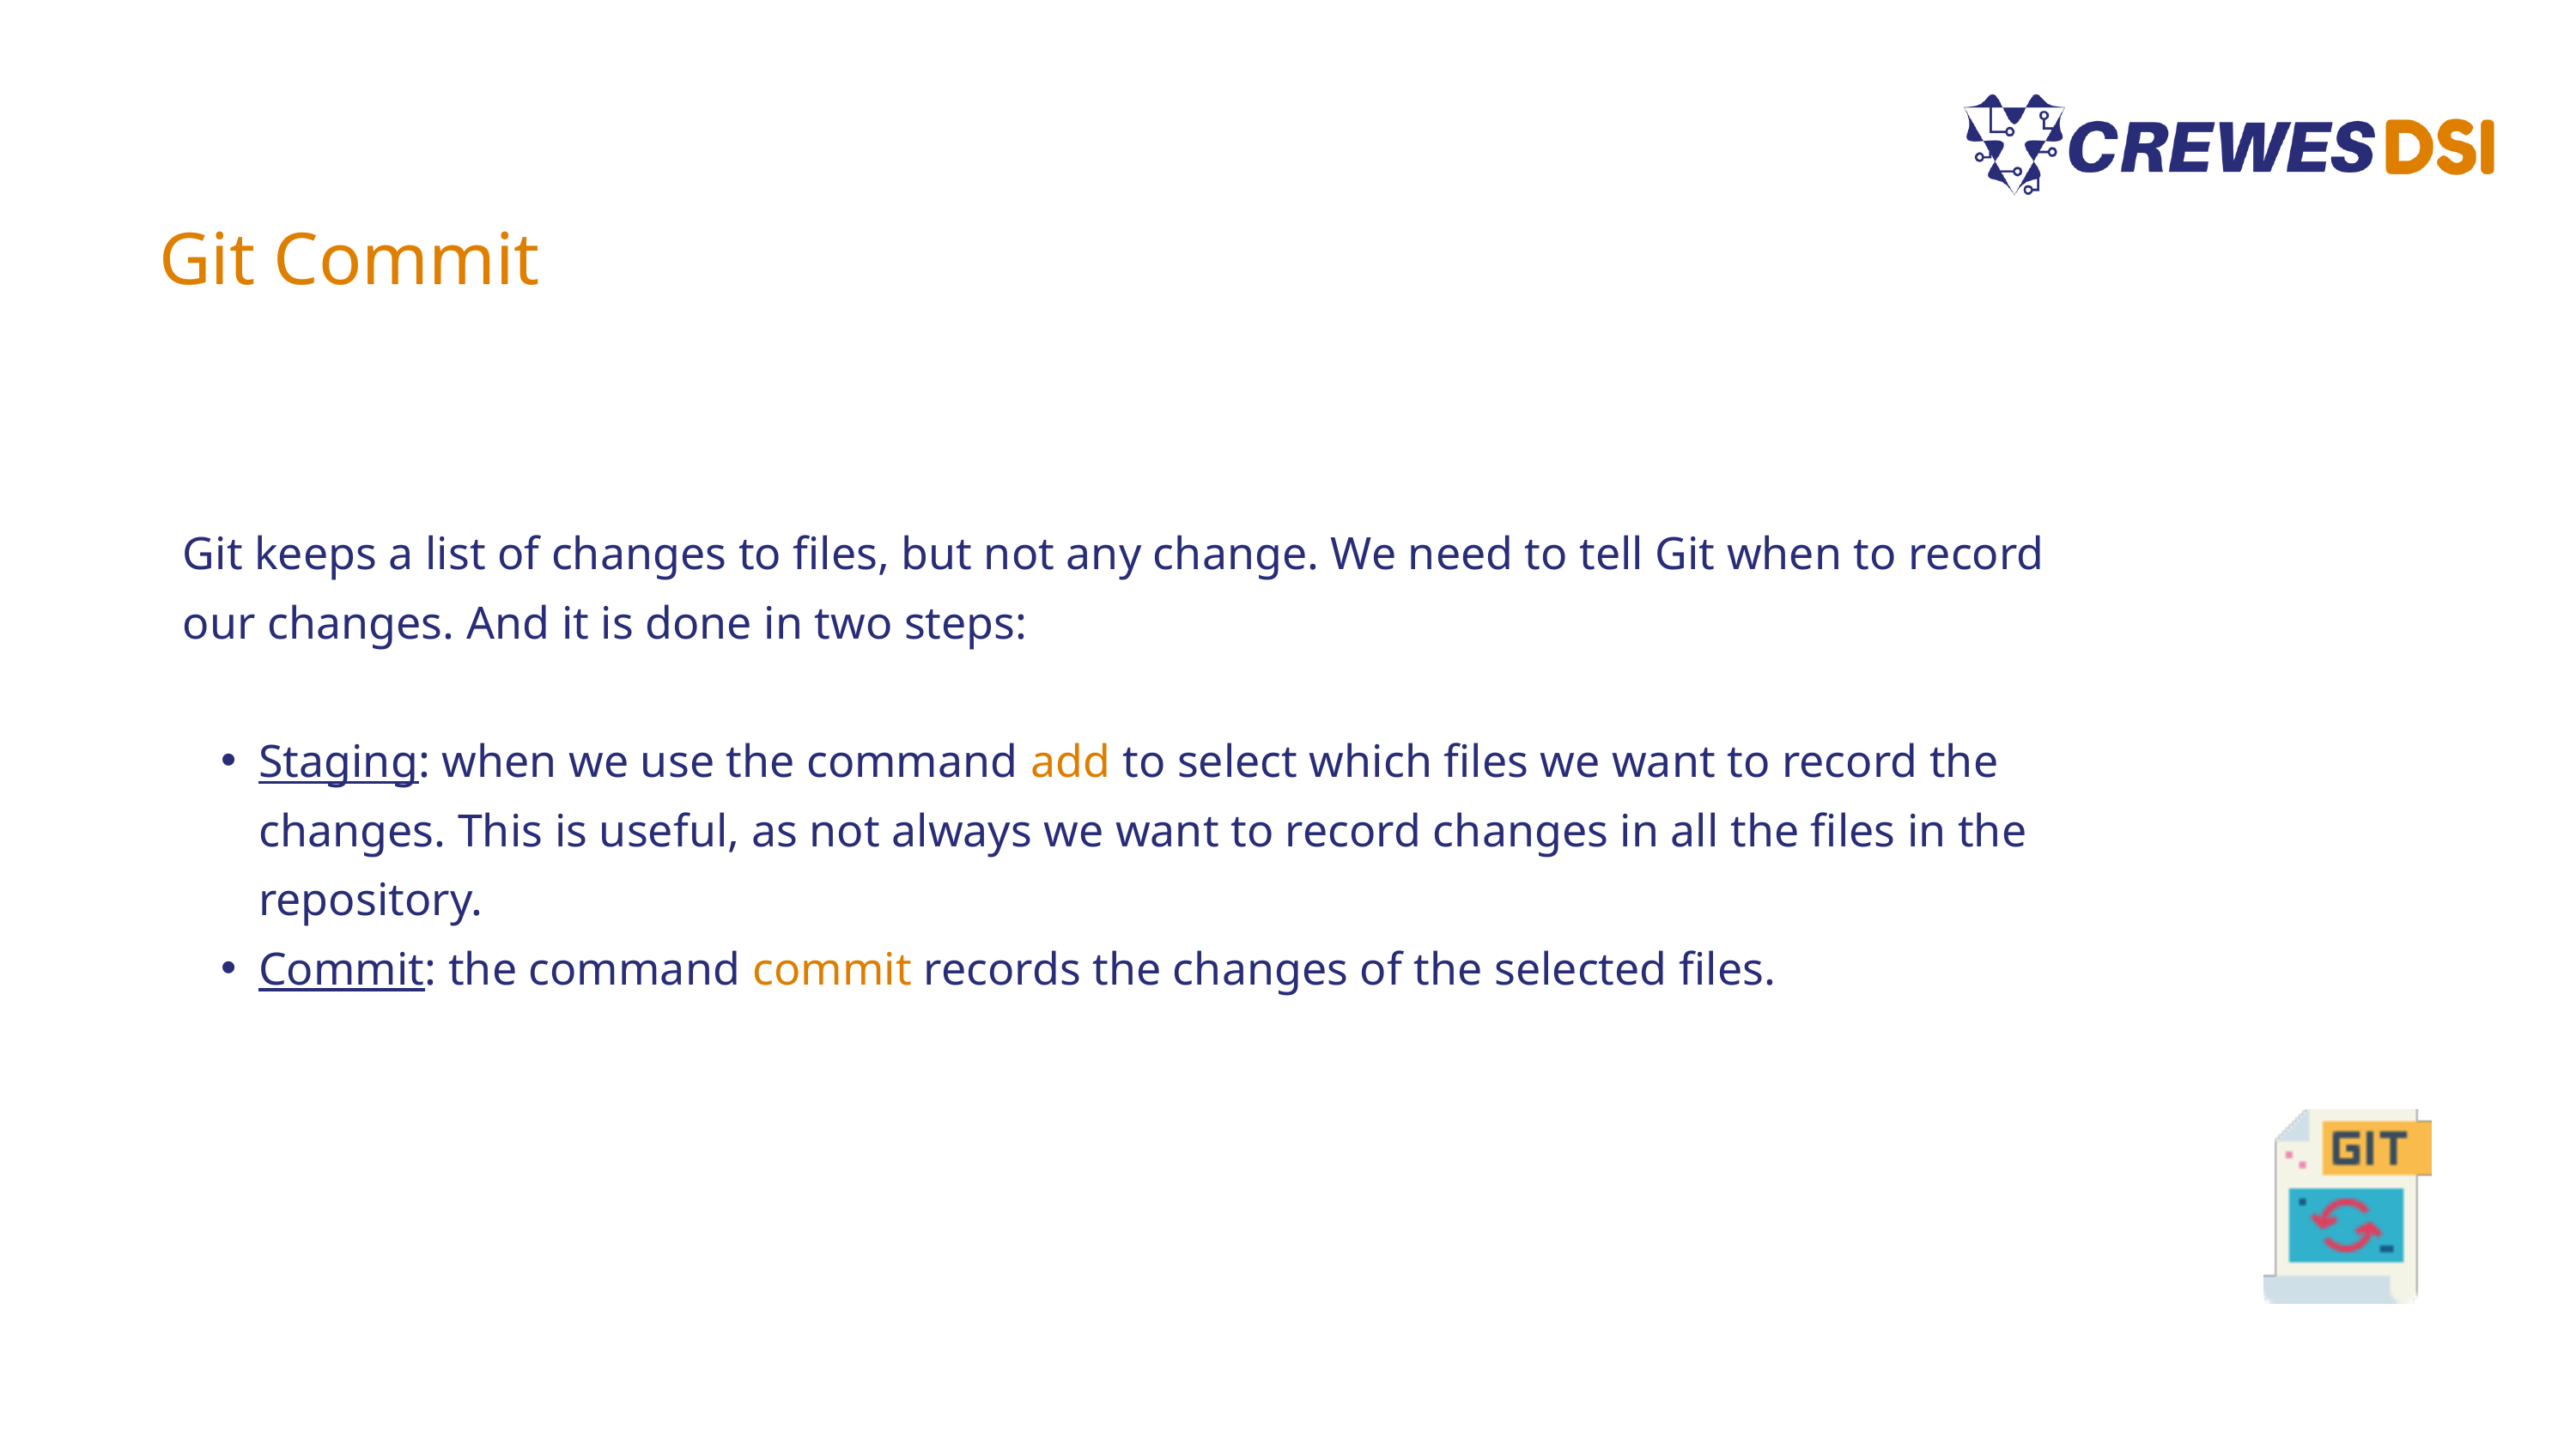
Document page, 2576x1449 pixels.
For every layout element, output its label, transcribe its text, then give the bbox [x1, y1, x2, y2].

picture [2263, 1109, 2432, 1304]
text_box Git Commit [159, 198, 600, 299]
picture [1949, 79, 2510, 211]
text_box Git keeps a list of changes to files, but not any change. We need to tell Git when to record our changes. And it is done in two steps: Staging: when we use the command add to select which files we want to record the changes. This is useful, as not always we want to record changes in all the files in the repository. Commit: the command commit records the changes of the selected files. [182, 509, 2123, 994]
